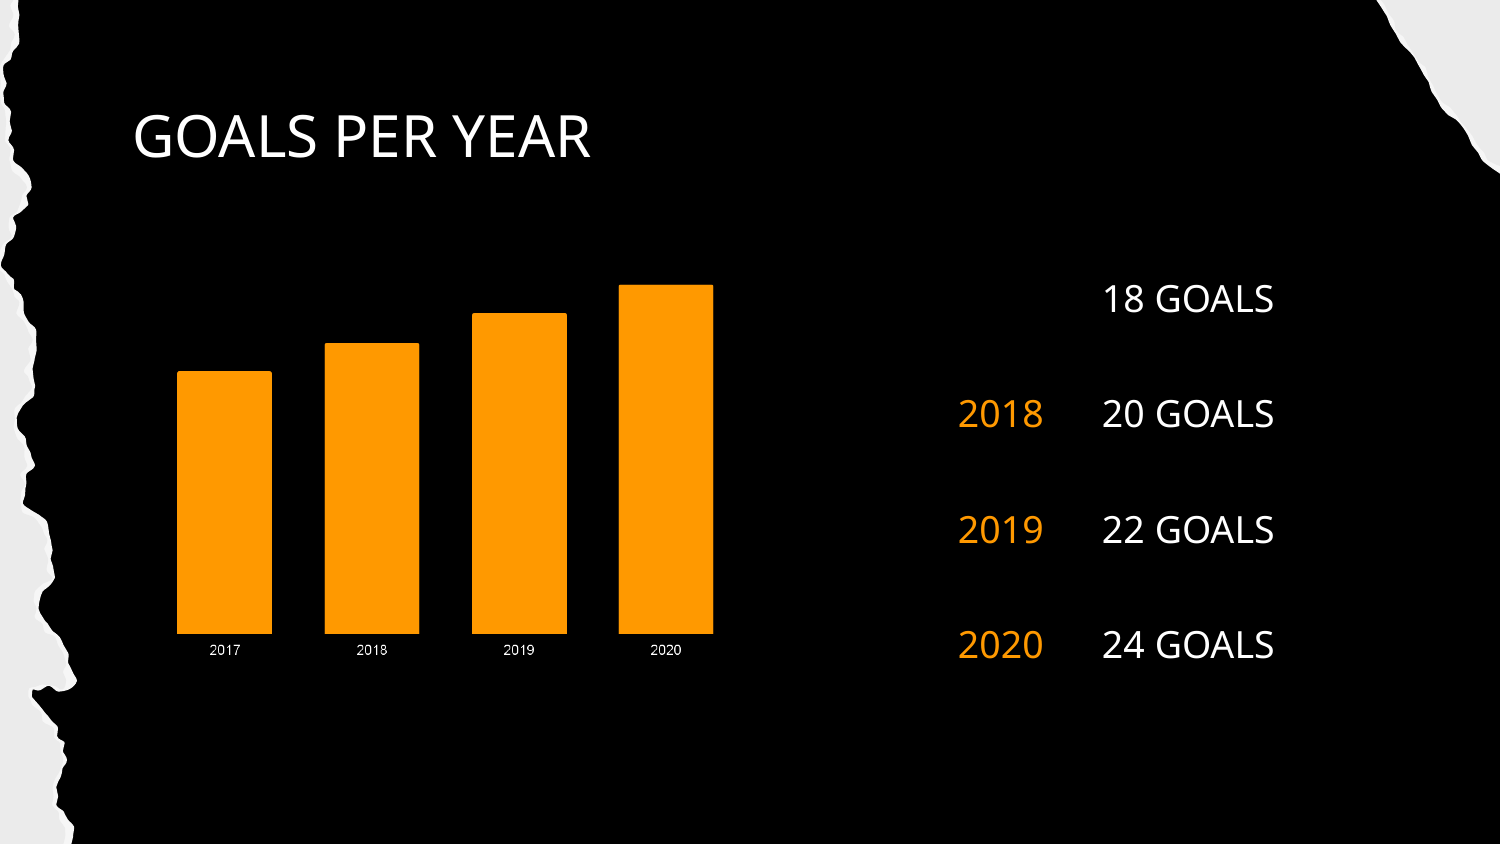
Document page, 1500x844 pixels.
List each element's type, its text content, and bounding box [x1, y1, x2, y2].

text_box 24 GOALS [1086, 606, 1383, 680]
title GOALS PER YEAR [116, 88, 1383, 181]
title 2018 [900, 376, 1059, 450]
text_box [0, 284, 404, 559]
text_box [1333, 4, 1500, 161]
picture [136, 239, 787, 681]
text_box 22 GOALS [1086, 491, 1383, 565]
text_box 18 GOALS [1086, 261, 1383, 335]
text_box 20 GOALS [1086, 376, 1383, 450]
title 2020 [900, 607, 1059, 680]
title 2019 [900, 491, 1059, 565]
